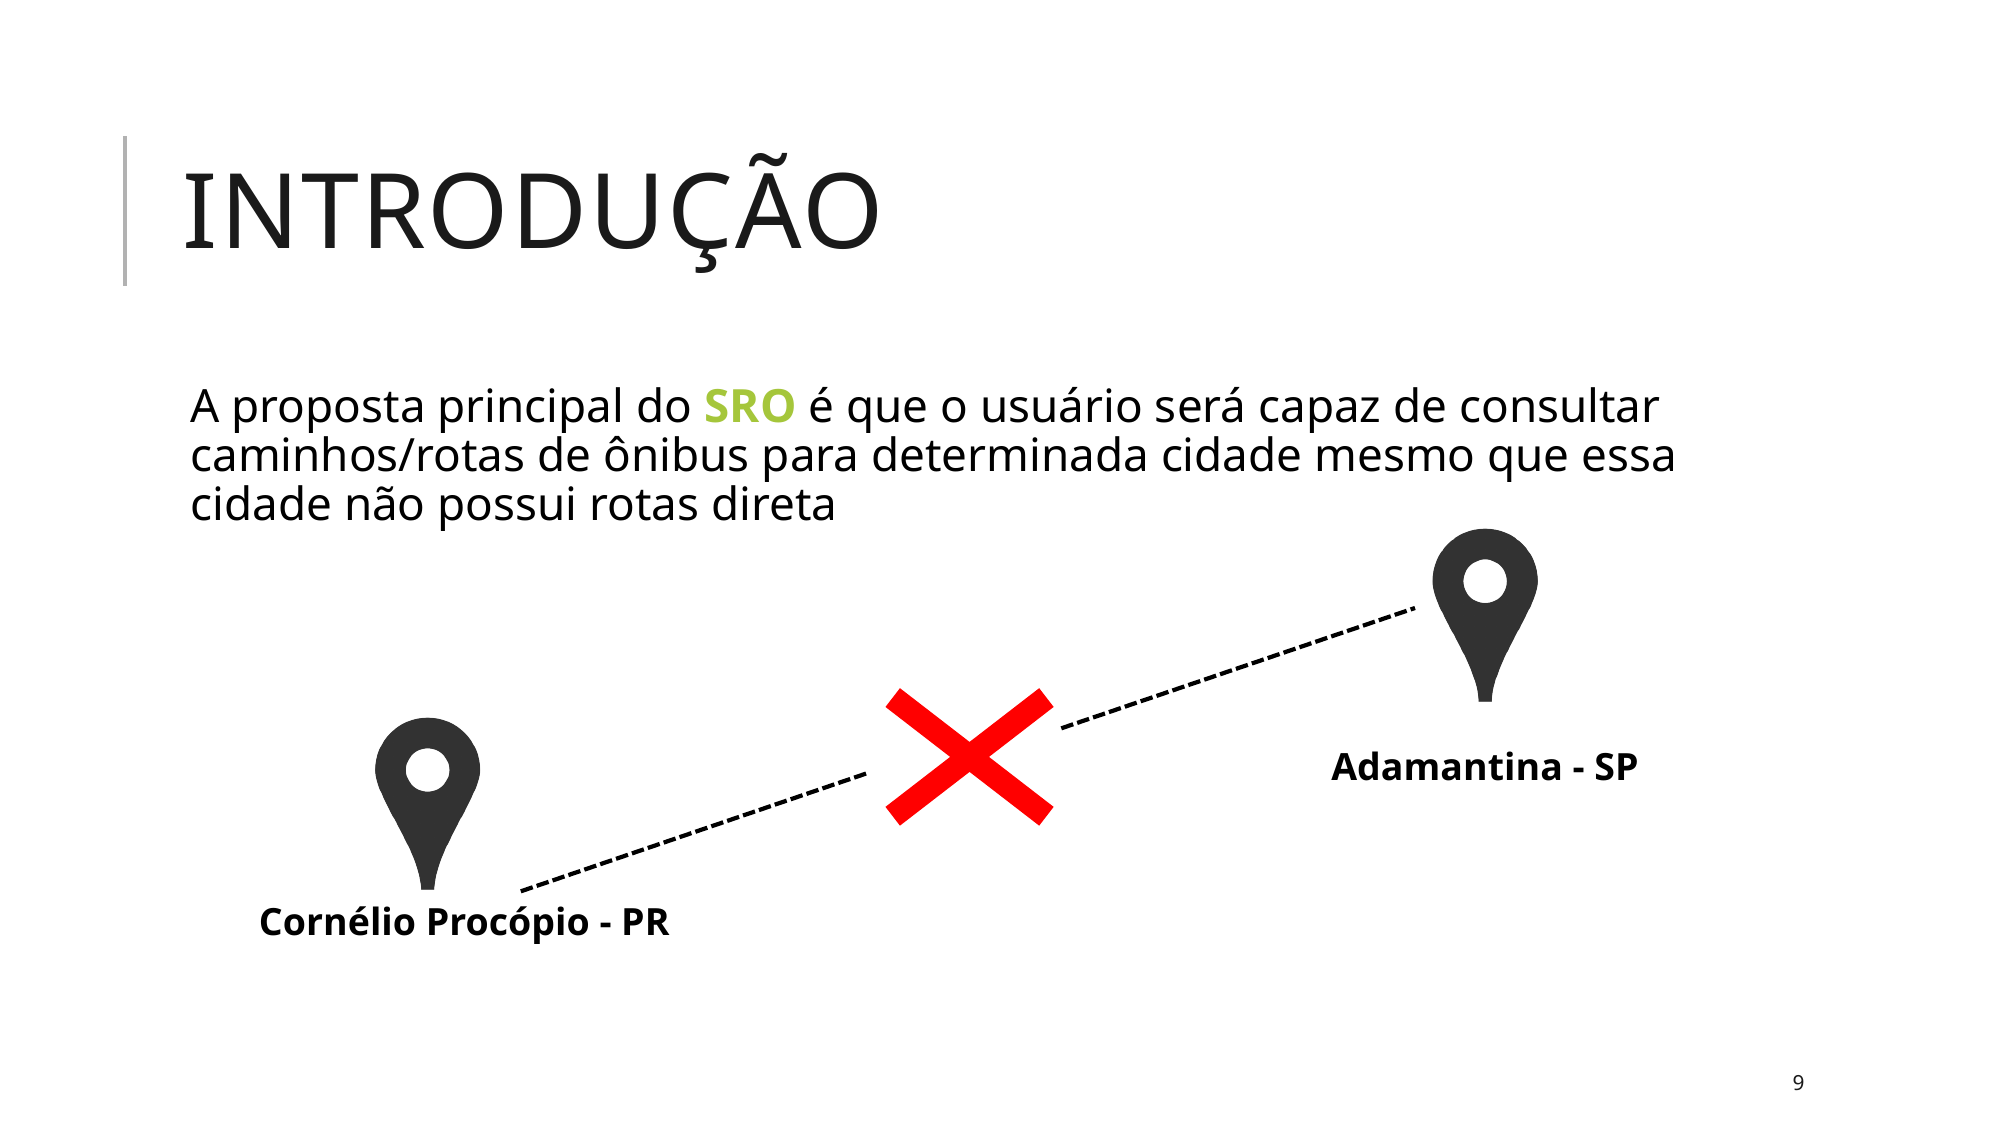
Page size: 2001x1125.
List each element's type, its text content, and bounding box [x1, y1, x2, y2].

list A proposta principal do SRO é que o usuário será capaz de consultar caminhos/rotas de ônibus para determinada cidade mesmo que essa cidade não possui rotas direta [168, 375, 1763, 1035]
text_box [520, 772, 868, 892]
picture [1397, 527, 1573, 703]
text_box Adamantina - SP [1316, 735, 1654, 796]
title INTRODUÇÃO [168, 96, 1763, 342]
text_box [1061, 607, 1416, 729]
picture [339, 715, 516, 892]
text_box Cornélio Procópio - PR [244, 890, 685, 951]
text_box [884, 687, 1055, 827]
slide_number 9 [1777, 1061, 1938, 1107]
